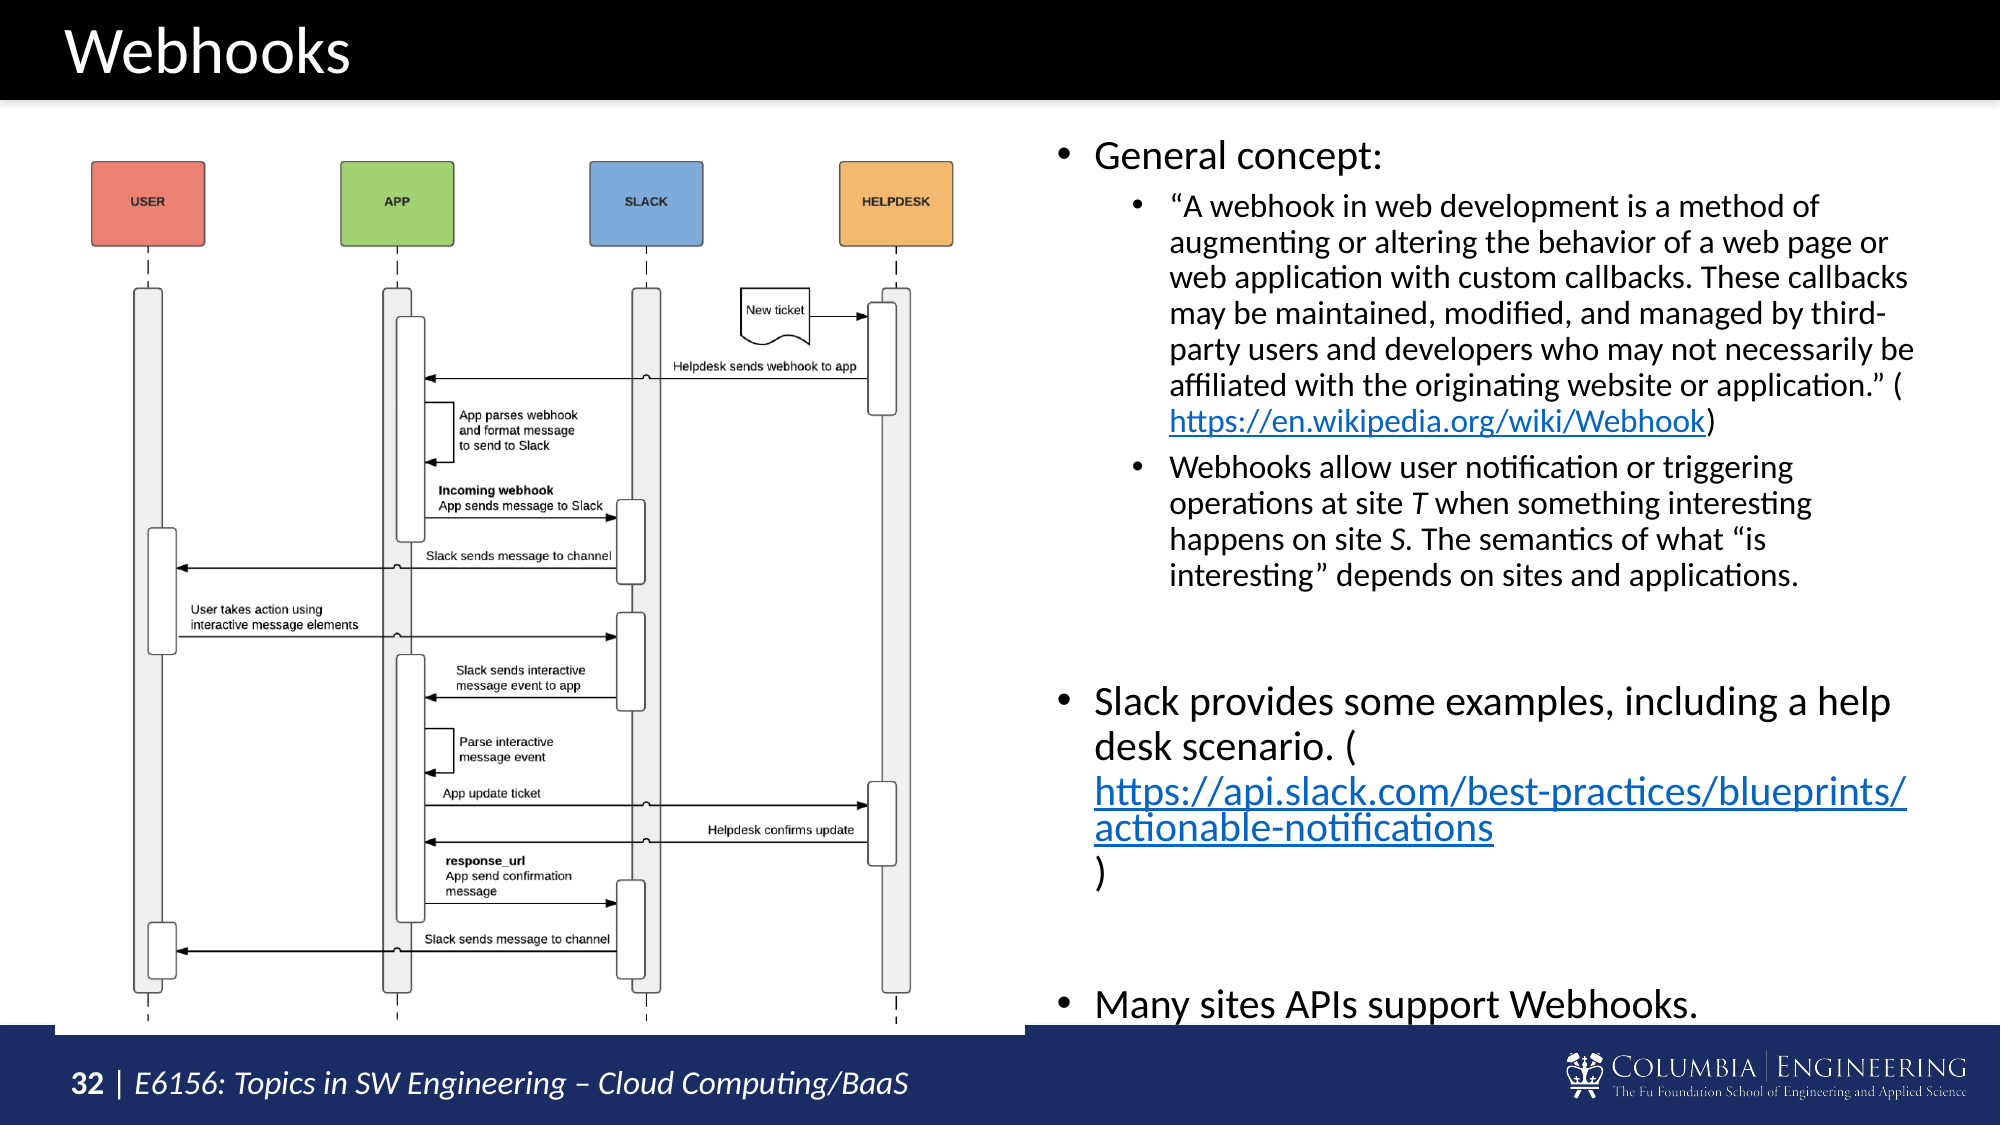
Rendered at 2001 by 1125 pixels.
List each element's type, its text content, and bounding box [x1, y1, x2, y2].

text_box 32 | E6156: Topics in SW Engineering – Cloud Computing/BaaS [55, 1027, 1540, 1109]
list General concept: “A webhook in web development is a method of augmenting or altering the behavior of a web page or web application with custom callbacks. These callbacks may be maintained, modified, and managed by third-party users and developers who may not necessarily be affiliated with the originating website or application.” (https://en.wikipedia.org/wiki/Webhook) Webhooks allow user notification or triggering operations at site T when something interesting happens on site S. The semantics of what “is interesting” depends on sites and applications. Slack provides some examples, including a help desk scenario. (https://api.slack.com/best-practices/blueprints/actionable-notifications) Many sites APIs support Webhooks. [1041, 125, 1933, 1014]
text_box Webhooks [49, 0, 1540, 95]
text_box [0, 1025, 2000, 1125]
picture [55, 125, 1025, 1035]
picture [1566, 1050, 1967, 1100]
text_box [0, 0, 2000, 100]
